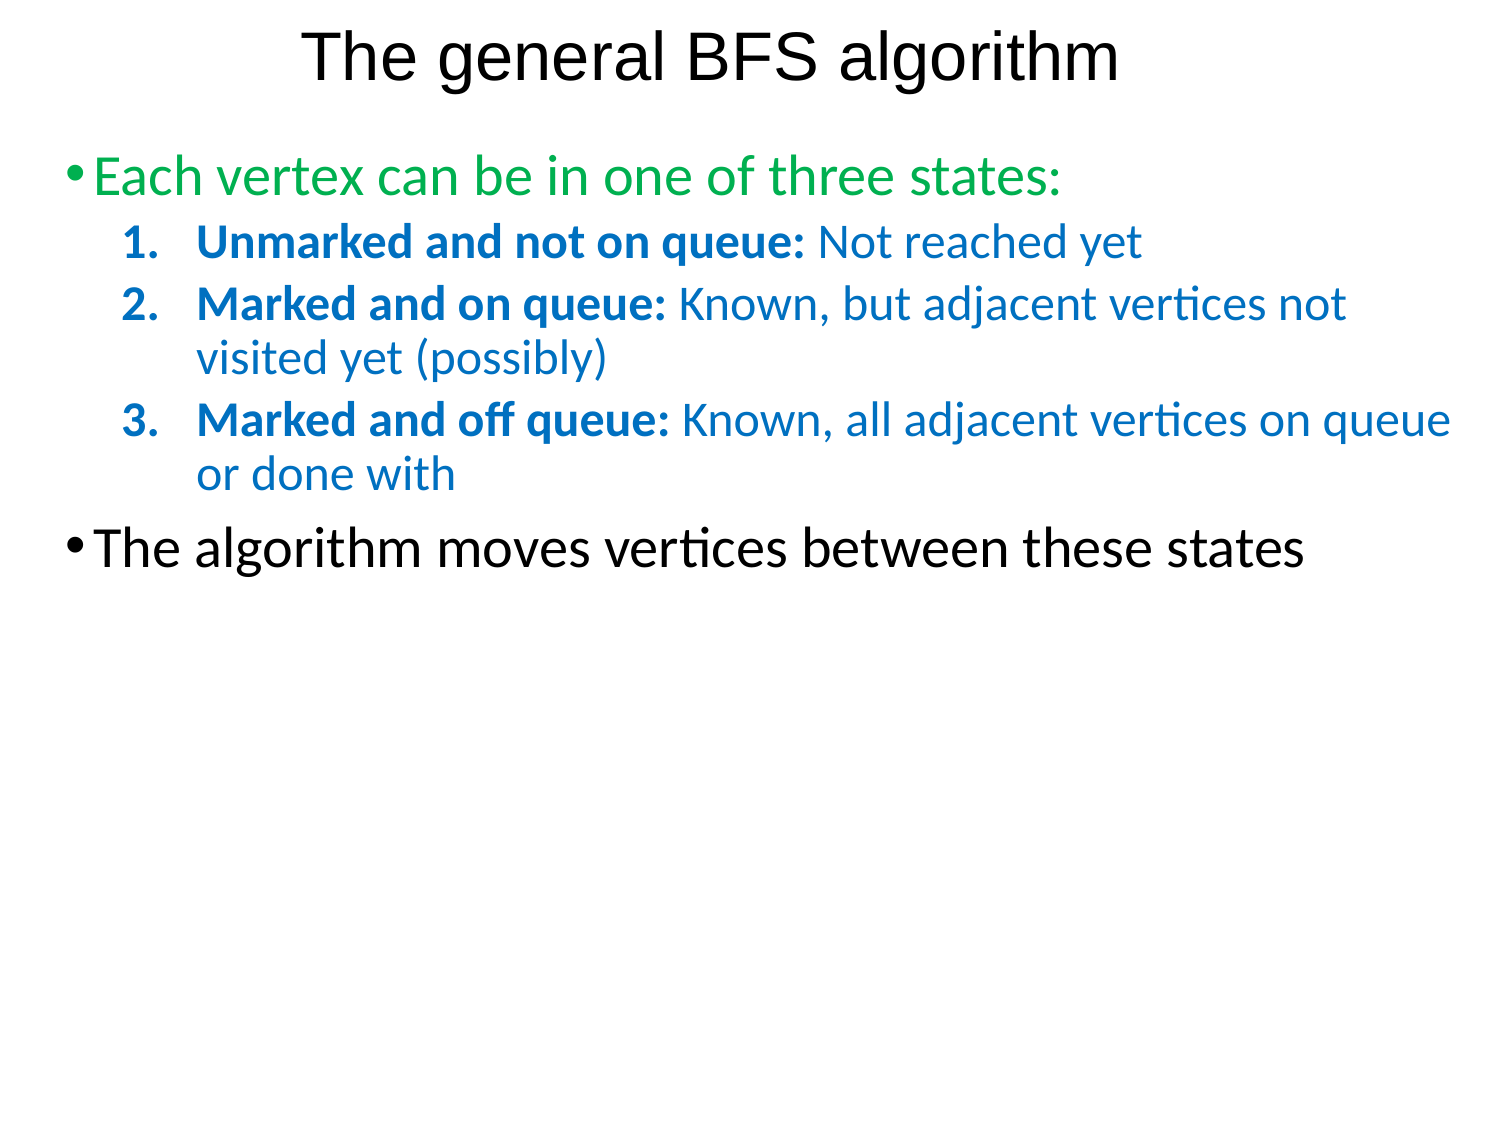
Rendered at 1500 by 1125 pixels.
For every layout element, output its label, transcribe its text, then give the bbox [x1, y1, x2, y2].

list Each vertex can be in one of three states: Unmarked and not on queue: Not reached yet Marked and on queue: Known, but adjacent vertices not visited yet (possibly) Marked and off queue: Known, all adjacent vertices on queue or done with The algorithm moves vertices between these states [50, 137, 1480, 990]
title The general BFS algorithm [75, 0, 1347, 121]
